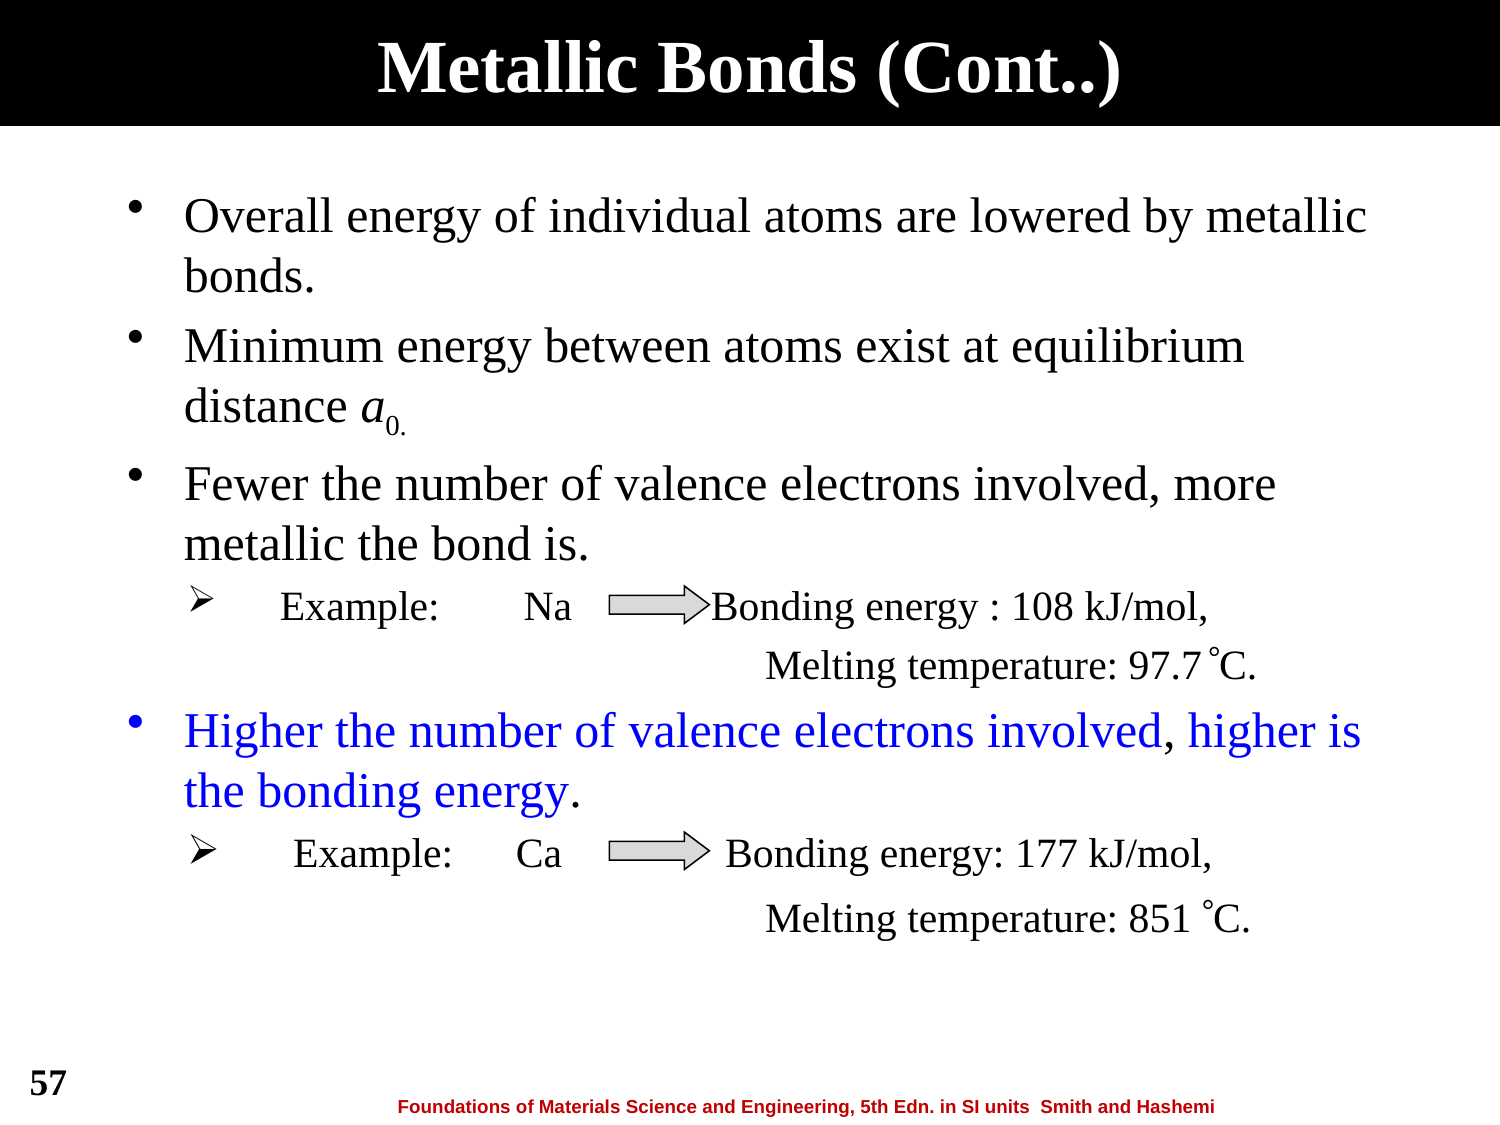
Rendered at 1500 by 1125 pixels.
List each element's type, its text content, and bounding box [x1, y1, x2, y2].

title Metallic Bonds (Cont..) [0, 0, 1500, 126]
slide_number 57 [0, 1049, 83, 1125]
text_box [609, 832, 710, 870]
list Overall energy of individual atoms are lowered by metallic bonds. Minimum energy between atoms exist at equilibrium distance a0. Fewer the number of valence electrons involved, more metallic the bond is. Example: Na Bonding energy : 108 kJ/mol, Melting temperature: 97.7 C. Higher the number of valence electrons involved, higher is the bonding energy. Example: Ca Bonding energy: 177 kJ/mol, Melting temperature: 851 C. [112, 174, 1388, 1000]
text_box [609, 585, 710, 624]
